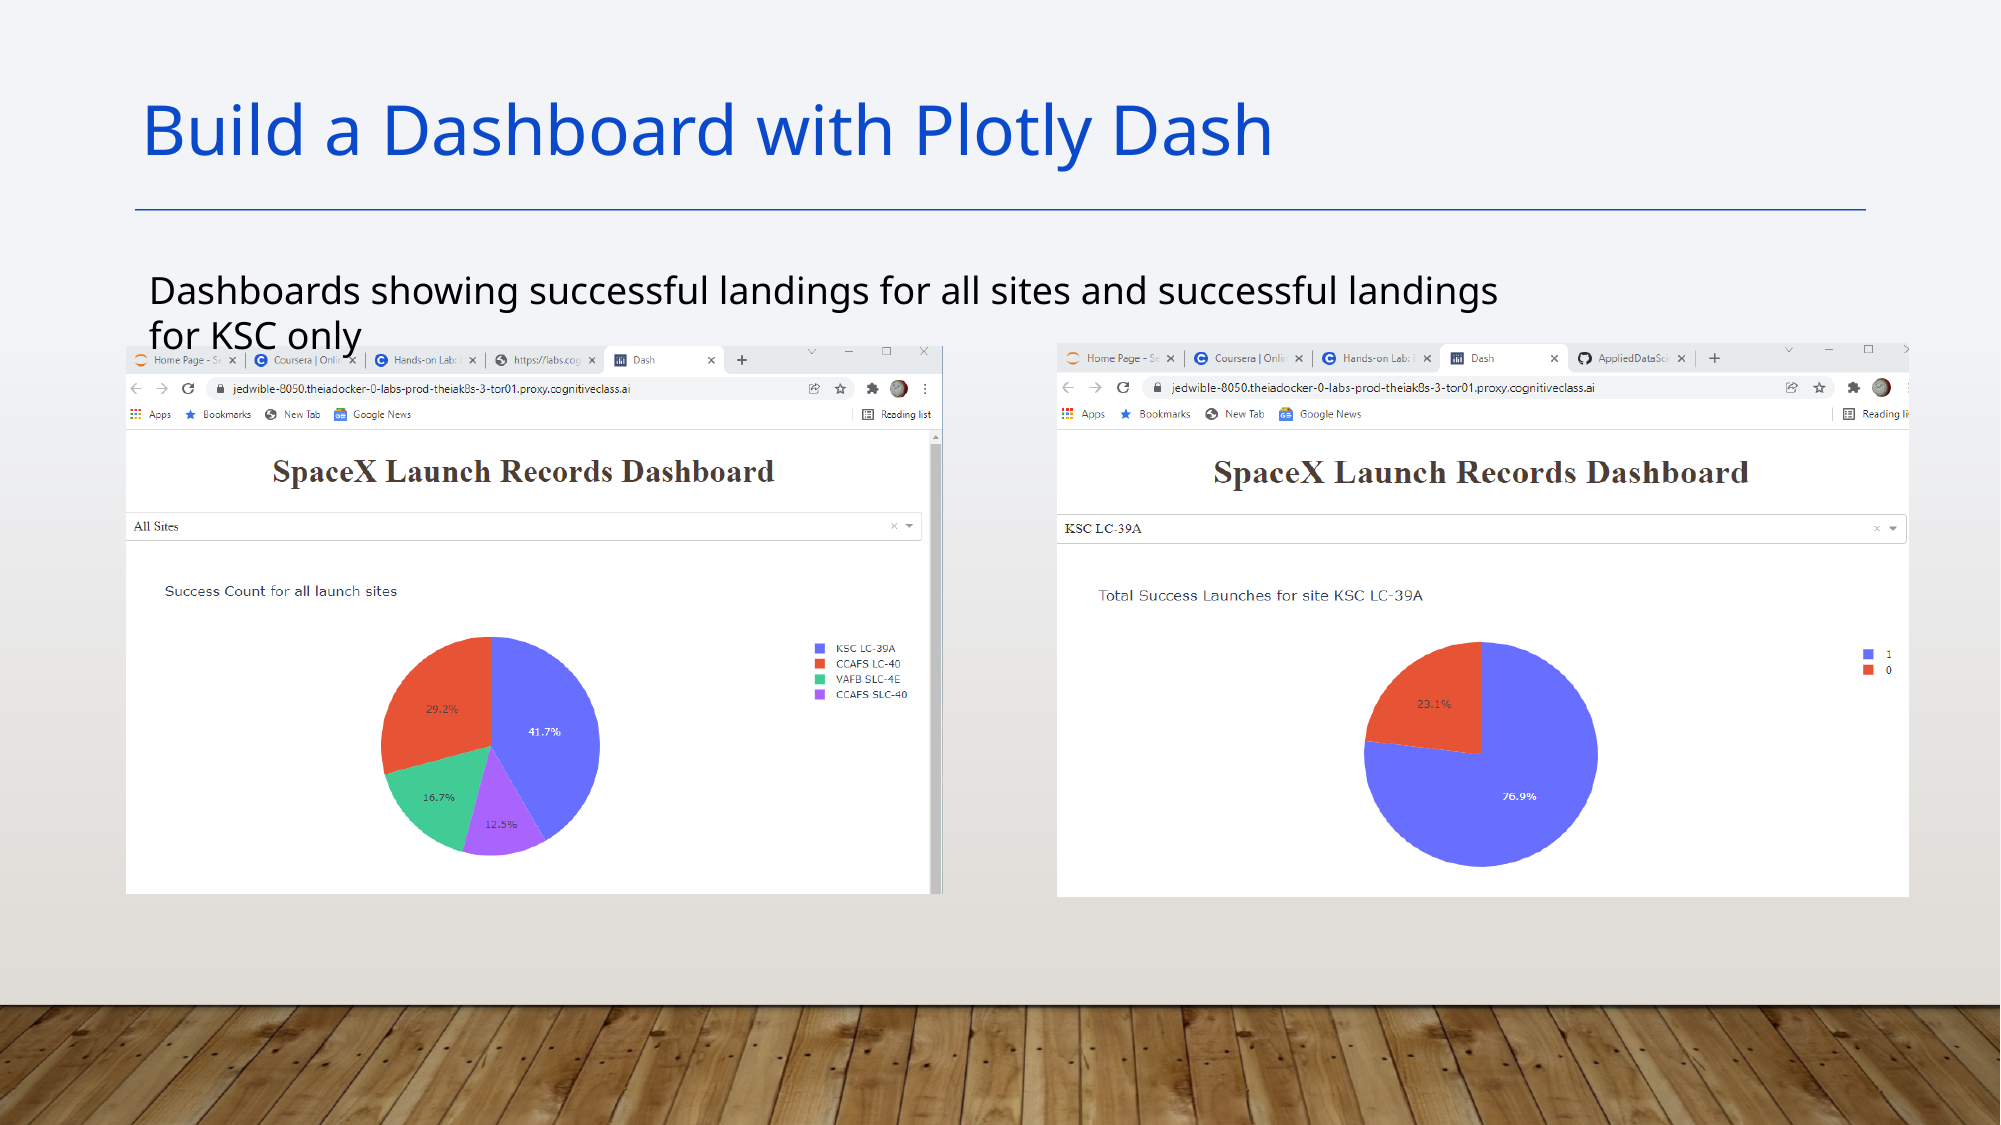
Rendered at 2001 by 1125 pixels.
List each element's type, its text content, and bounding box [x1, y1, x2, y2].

picture [0, 1005, 2001, 1125]
text_box Dashboards showing successful landings for all sites and successful landings for KSC only [134, 259, 1525, 365]
picture [0, 0, 2001, 897]
text_box Build a Dashboard with Plotly Dash [126, 88, 1852, 179]
